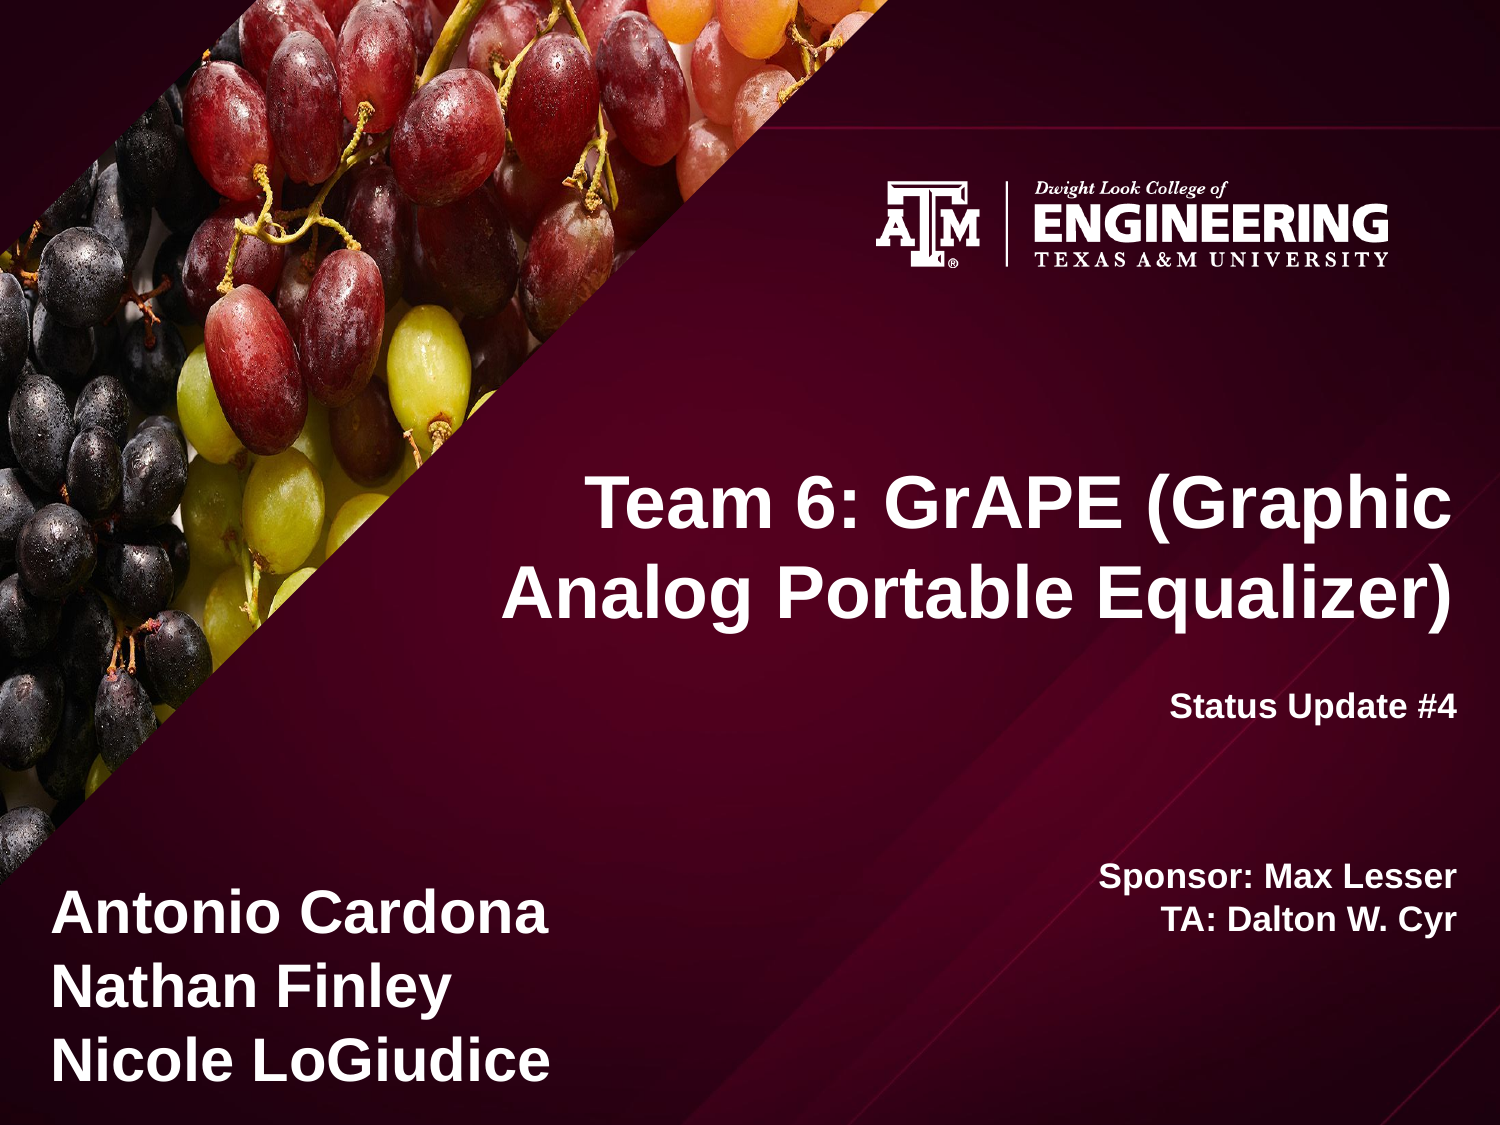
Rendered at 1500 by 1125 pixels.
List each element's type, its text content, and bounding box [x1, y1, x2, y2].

title Status Update #4 Sponsor: Max Lesser TA: Dalton W. Cyr [620, 477, 1473, 950]
text_box Team 6: GrAPE (Graphic Analog Portable Equalizer) [893, 438, 1470, 649]
picture [0, 0, 1500, 1125]
text_box Antonio Cardona Nathan Finley Nicole LoGiudice [35, 894, 620, 1109]
